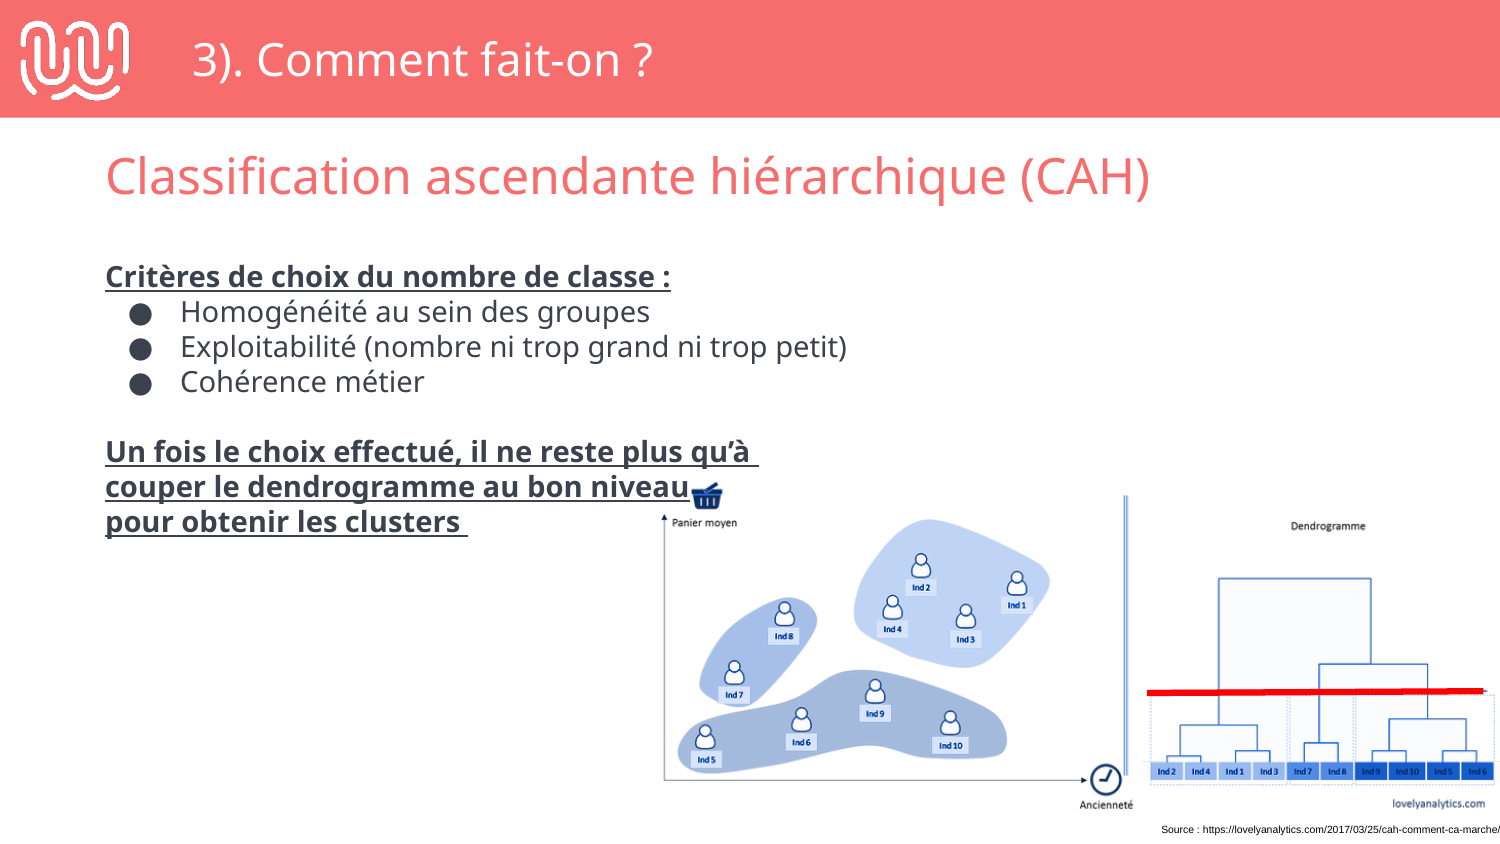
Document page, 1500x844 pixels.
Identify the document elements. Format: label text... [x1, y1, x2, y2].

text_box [1146, 690, 1484, 694]
text_box Source : https://lovelyanalytics.com/2017/03/25/cah-comment-ca-marche/ [645, 808, 1500, 838]
title 3). Comment fait-on ? [192, 0, 1500, 118]
list Critères de choix du nombre de classe : Homogénéité au sein des groupes Exploitabilité (nombre ni trop grand ni trop petit) Cohérence métier Un fois le choix effectué, il ne reste plus qu’à couper le dendrogramme au bon niveau pour obtenir les clusters [104, 258, 940, 638]
picture [657, 478, 1500, 820]
picture [20, 20, 134, 101]
title Classification ascendante hiérarchique (CAH) [104, 144, 1464, 232]
